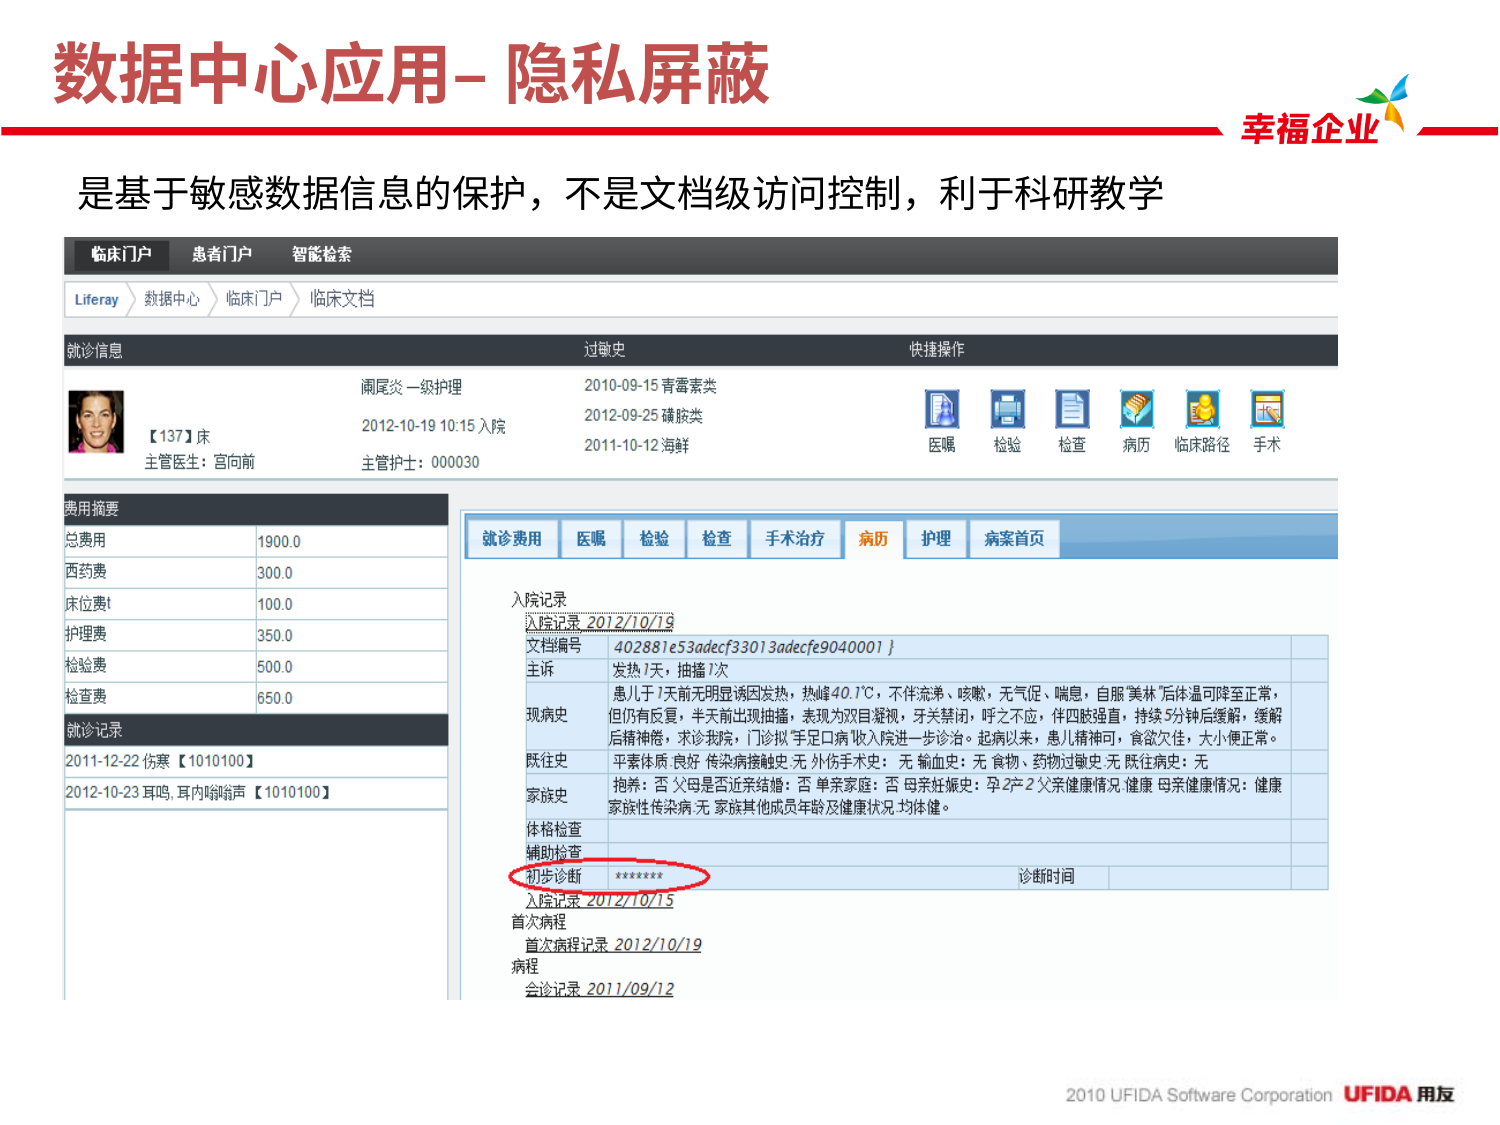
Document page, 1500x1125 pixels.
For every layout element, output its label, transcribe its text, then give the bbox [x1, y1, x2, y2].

picture [1025, 1062, 1500, 1125]
text_box 是基于敏感数据信息的保护，不是文档级访问控制，利于科研教学 [62, 162, 1275, 223]
picture [1228, 122, 1417, 150]
text_box 数据中心应用– 隐私屏蔽 [37, 24, 1500, 122]
picture [62, 237, 1338, 1001]
